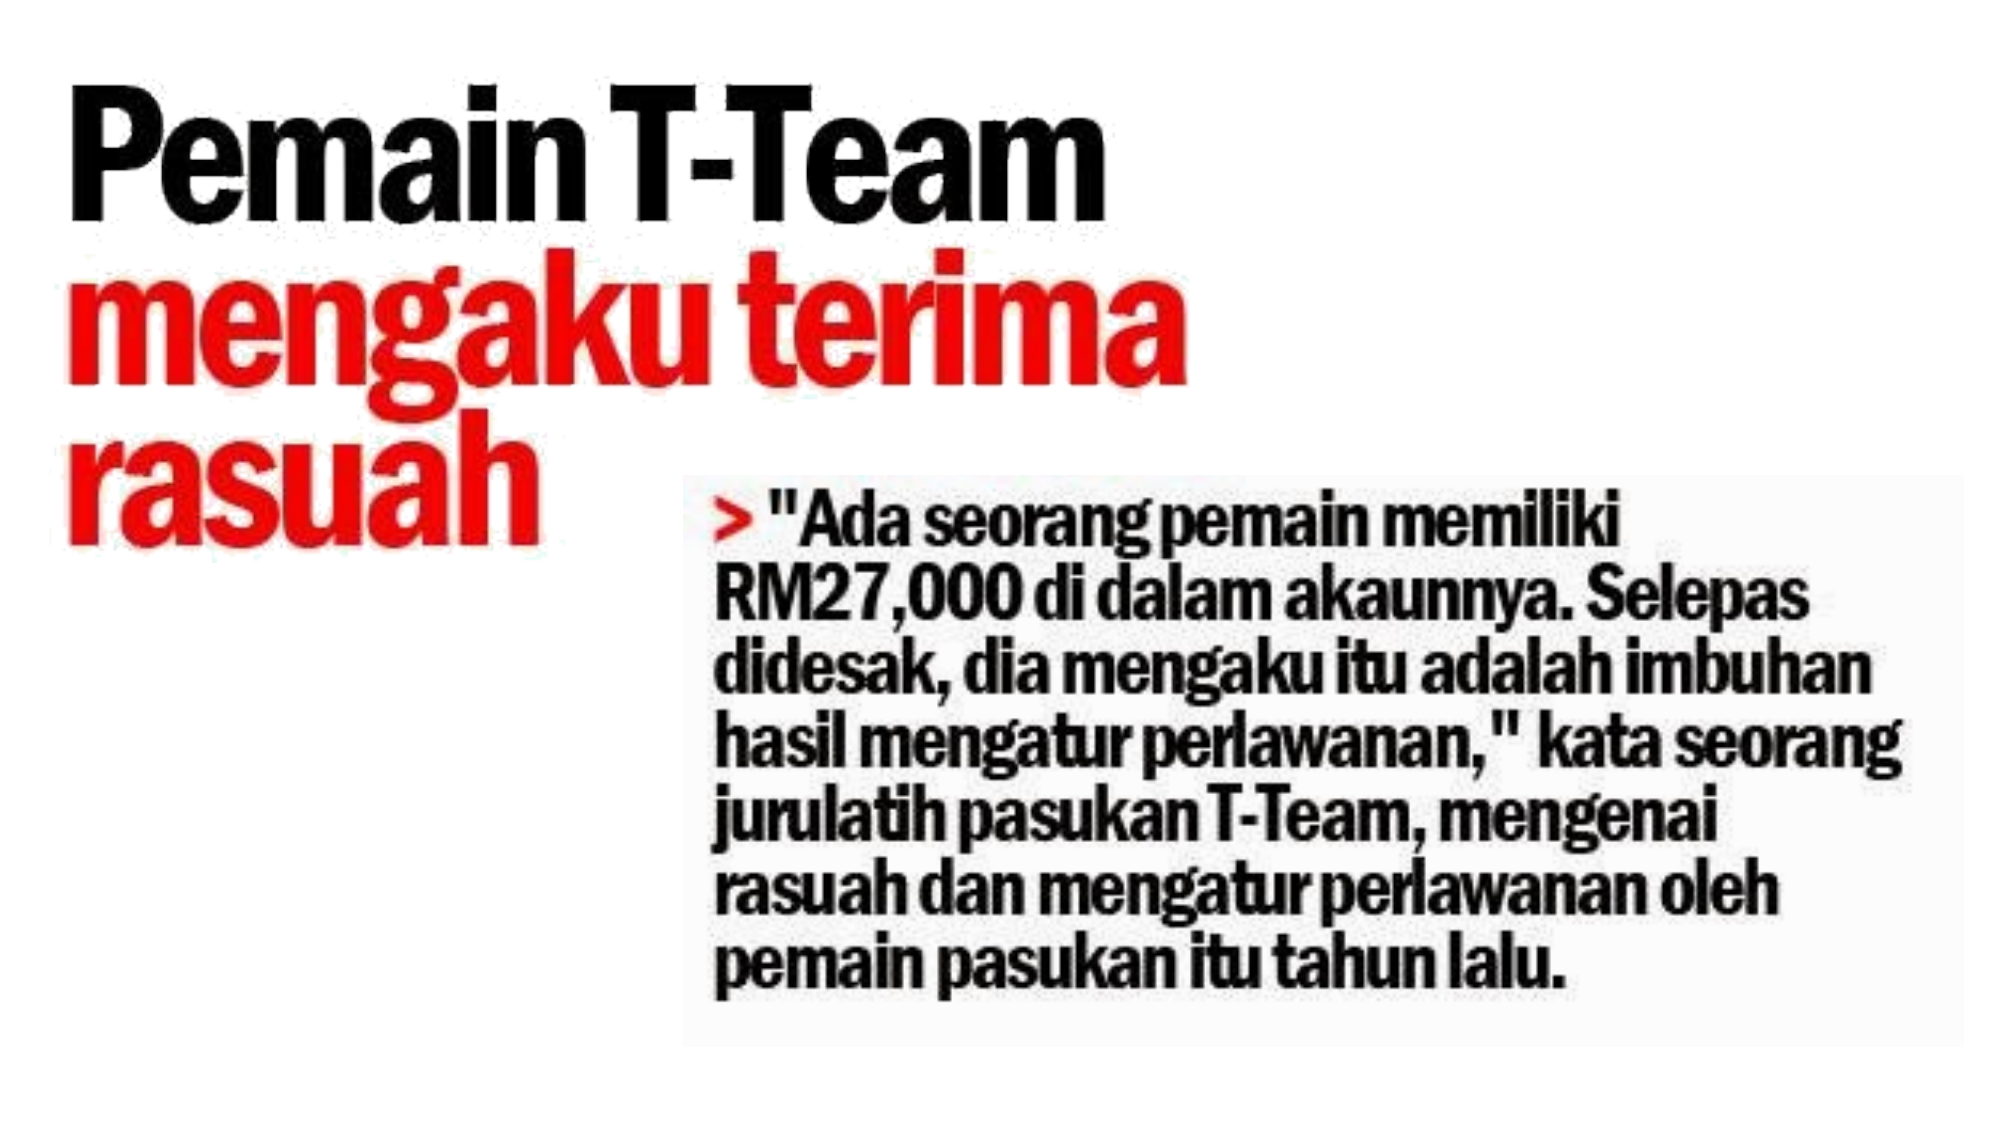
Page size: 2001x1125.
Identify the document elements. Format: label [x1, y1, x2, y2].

picture [49, 53, 1964, 1047]
